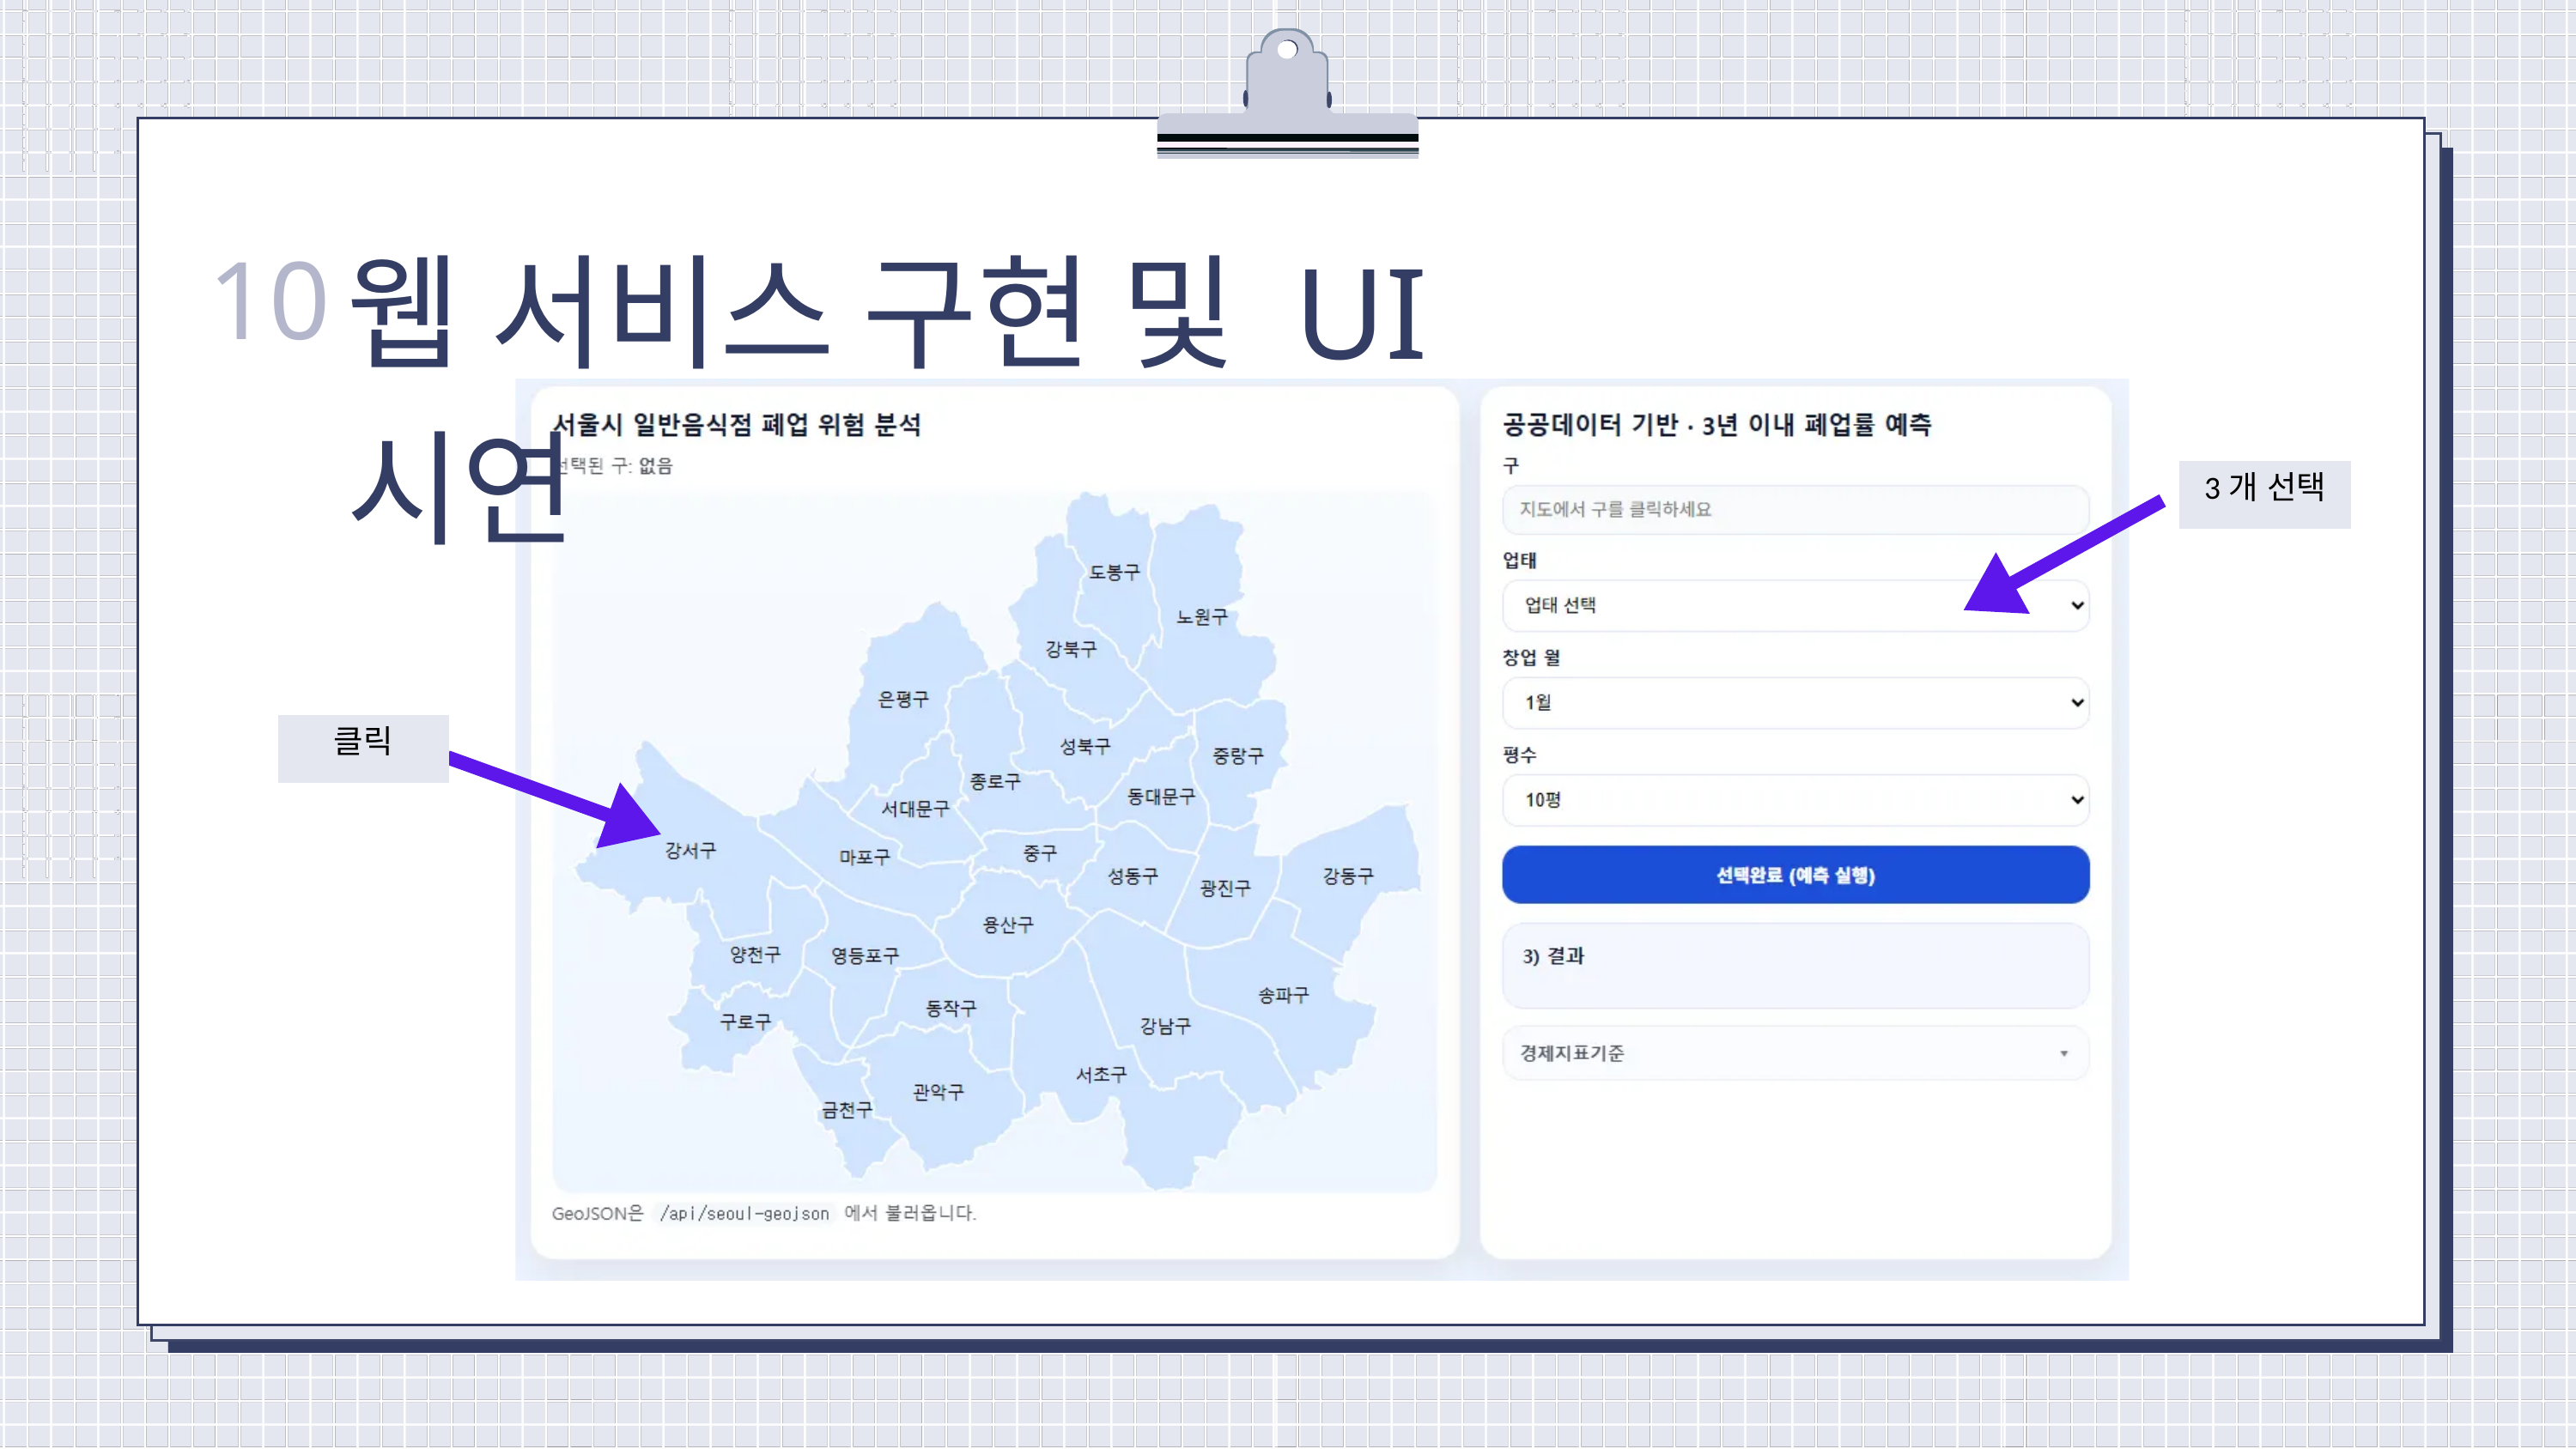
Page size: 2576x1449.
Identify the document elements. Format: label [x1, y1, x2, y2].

text_box [1157, 27, 1419, 160]
text_box [137, 118, 2454, 1353]
text_box [277, 714, 450, 784]
text_box [440, 760, 668, 832]
text_box [2179, 379, 2352, 530]
text_box [1949, 519, 2178, 591]
text_box [0, 0, 2576, 1449]
